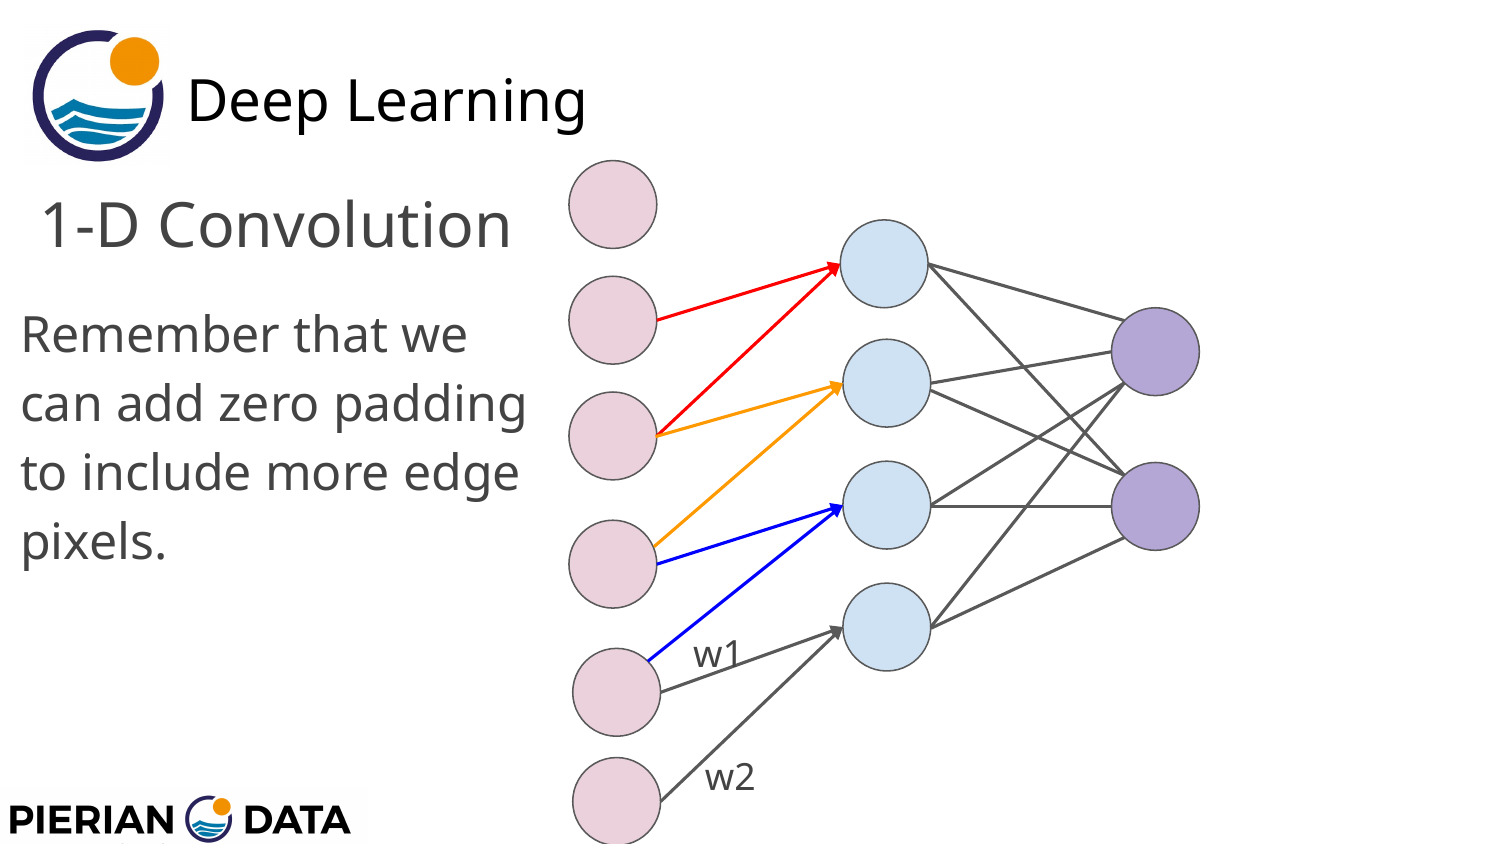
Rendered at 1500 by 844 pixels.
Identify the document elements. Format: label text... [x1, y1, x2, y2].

text_box [848, 583, 930, 671]
text_box [846, 339, 922, 428]
title Deep Learning [176, 48, 1449, 143]
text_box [930, 351, 1112, 381]
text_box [660, 626, 844, 802]
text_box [656, 554, 844, 565]
text_box [568, 160, 657, 249]
list 1-D Convolution Remember that we can add zero padding to include more edge pixels. [4, 158, 549, 772]
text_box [927, 263, 1125, 381]
picture [24, 24, 172, 167]
text_box [572, 757, 660, 844]
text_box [930, 514, 1125, 628]
picture [0, 787, 368, 844]
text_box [655, 382, 844, 437]
text_box [849, 461, 925, 550]
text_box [656, 329, 841, 380]
text_box [568, 276, 651, 365]
text_box [840, 219, 928, 308]
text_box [656, 263, 841, 321]
text_box [568, 520, 642, 609]
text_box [653, 444, 844, 547]
text_box [568, 392, 648, 480]
text_box [1129, 462, 1200, 551]
text_box [1129, 307, 1200, 396]
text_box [647, 504, 844, 662]
text_box [572, 648, 655, 737]
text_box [930, 382, 1125, 506]
